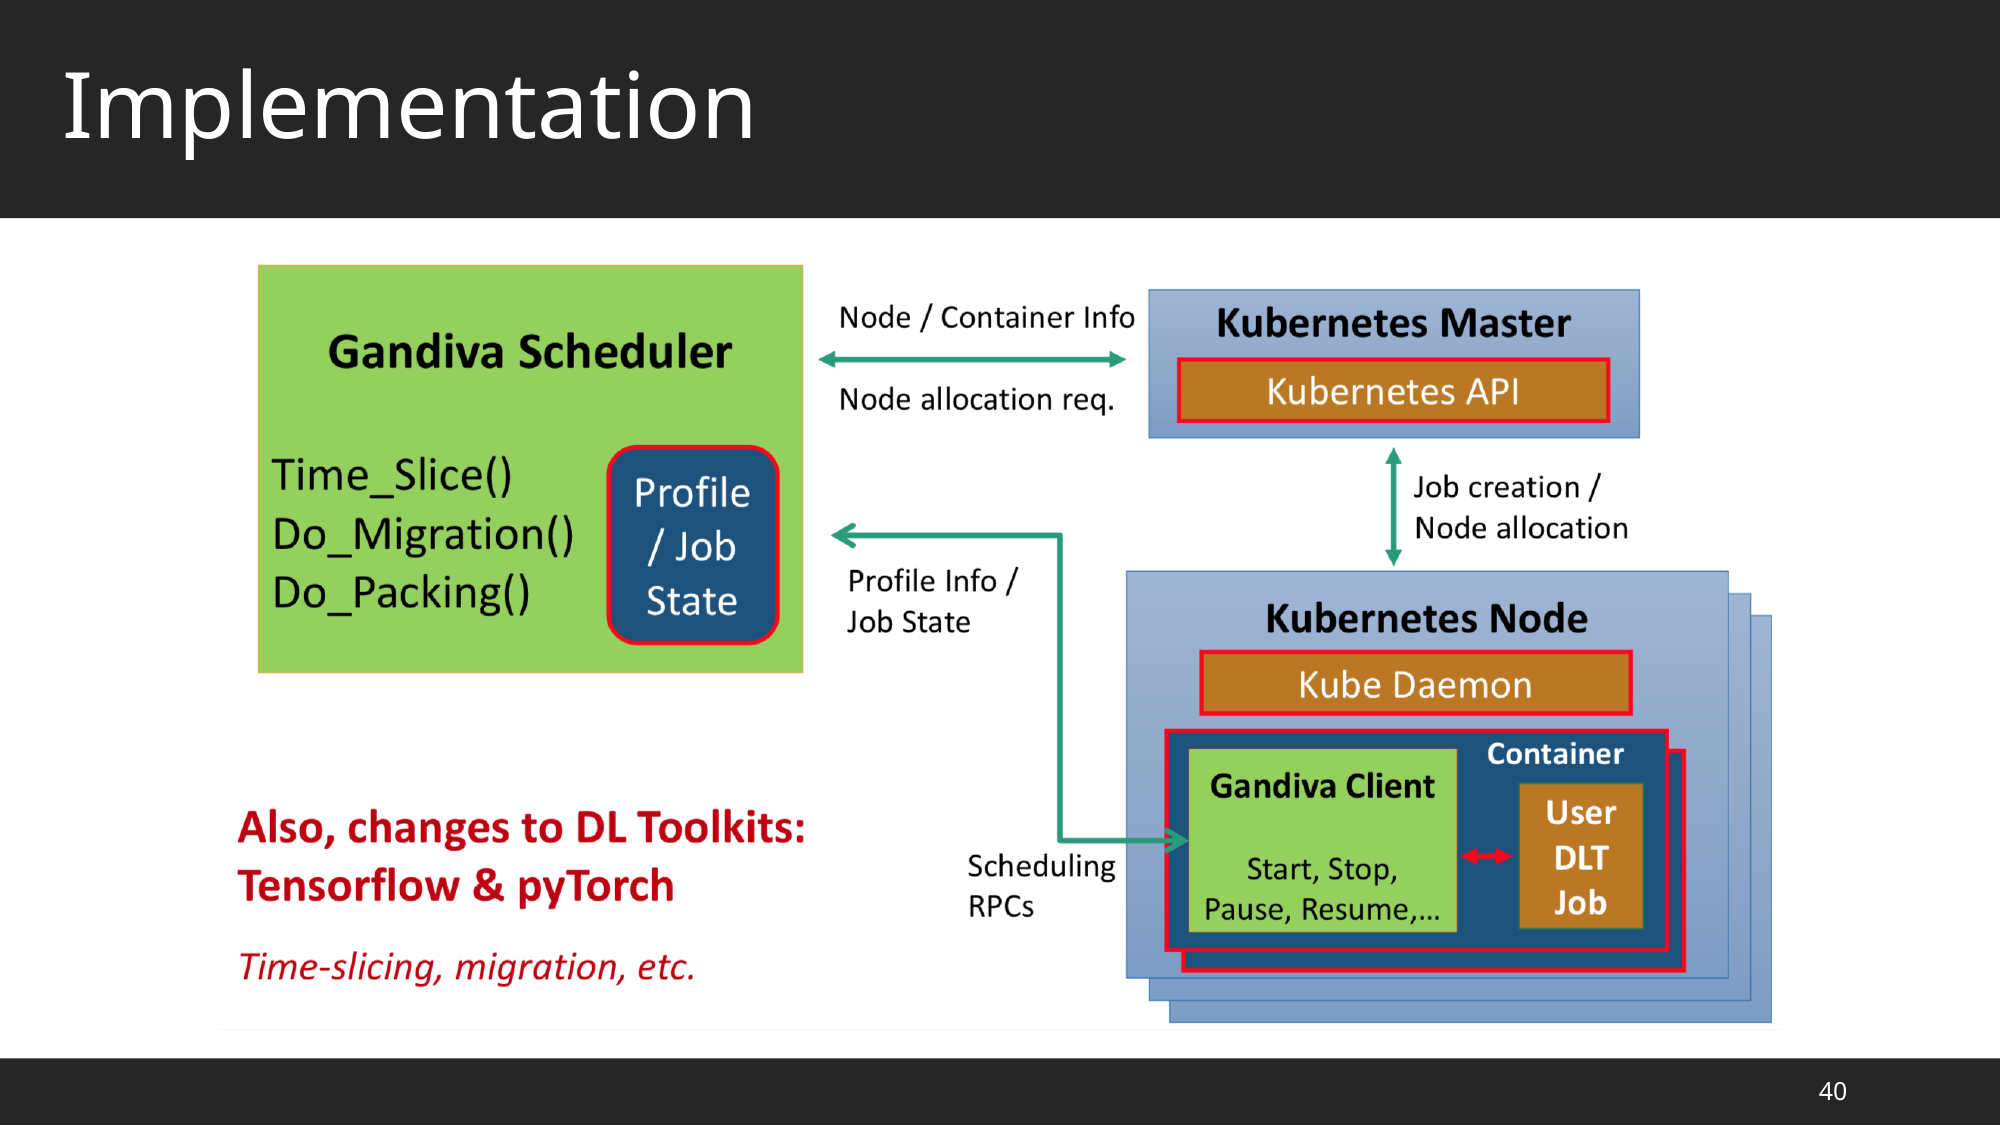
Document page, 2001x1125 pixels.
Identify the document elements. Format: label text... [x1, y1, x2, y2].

title Implementation [0, 0, 2000, 219]
picture [219, 257, 1781, 1030]
text_box [0, 1058, 2000, 1125]
slide_number 39 [1412, 1062, 1863, 1123]
